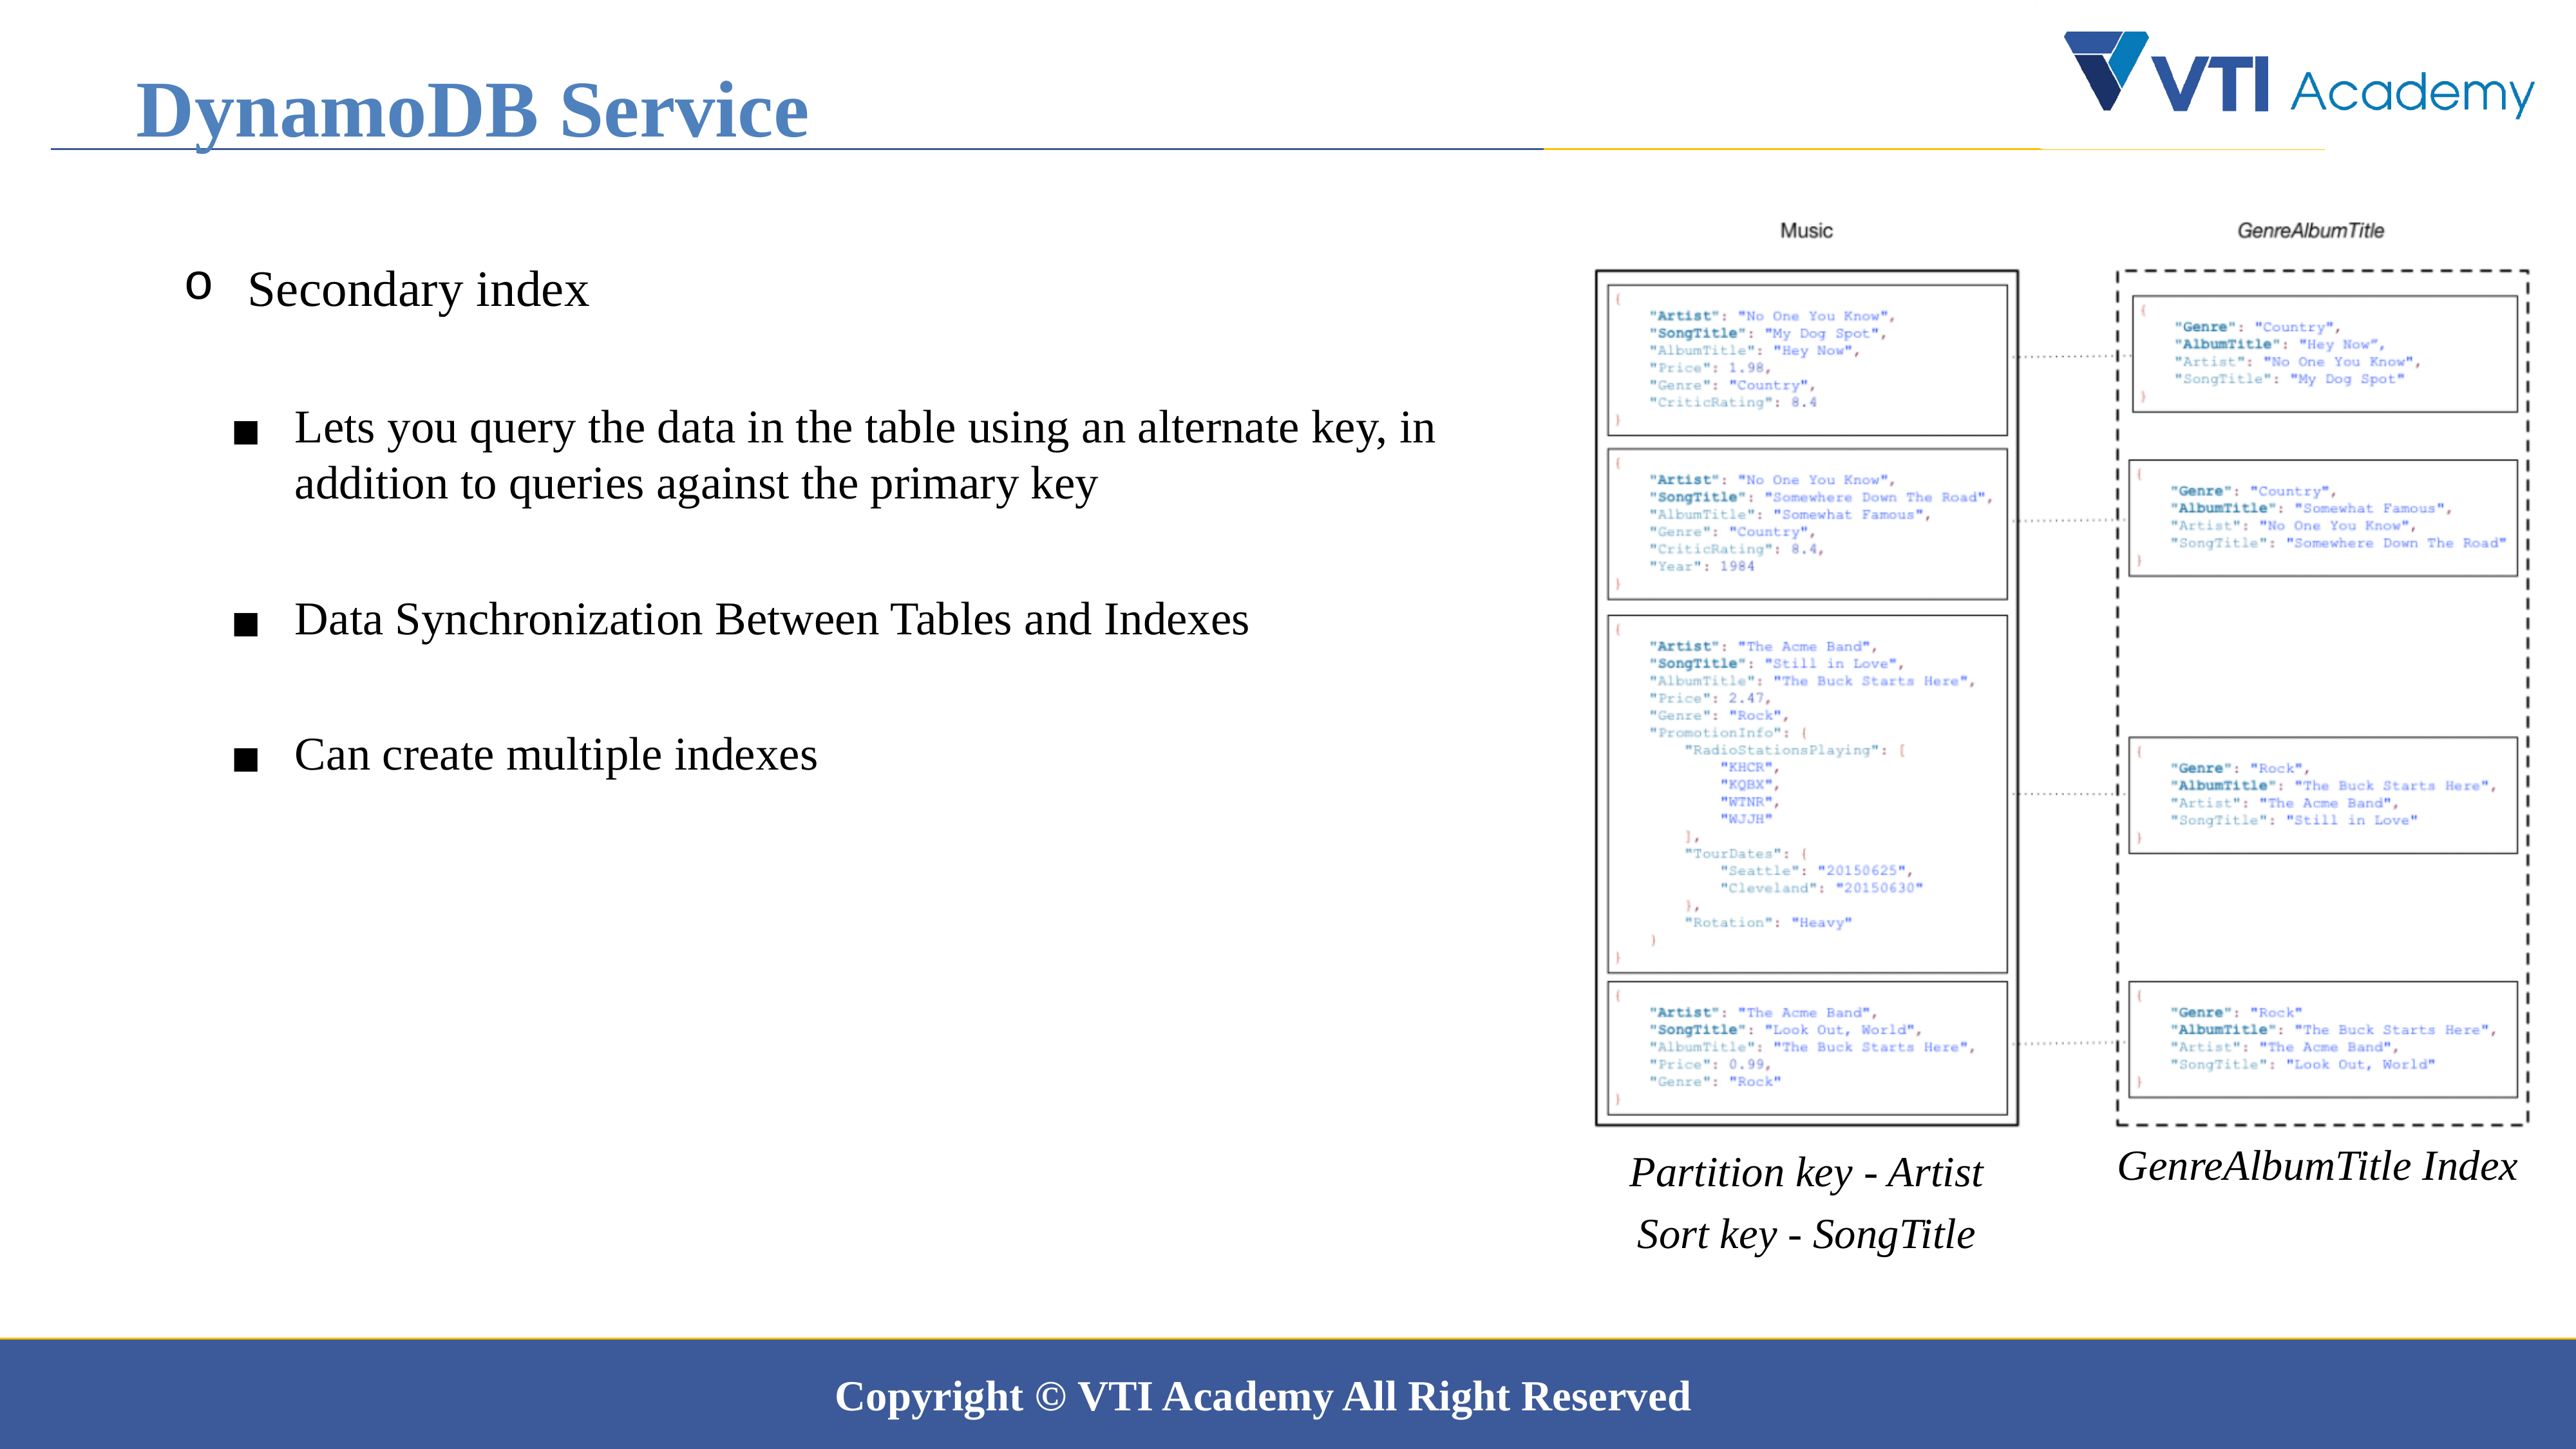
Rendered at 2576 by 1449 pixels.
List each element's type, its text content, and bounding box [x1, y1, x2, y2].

text_box Secondary index Lets you query the data in the table using an alternate key, in addition to queries against the primary key Data Synchronization Between Tables and Indexes Can create multiple indexes [126, 250, 1551, 815]
picture [1581, 209, 2544, 1139]
text_box DynamoDB Service [126, 60, 1081, 149]
text_box Partition key - Artist Sort key - SongTitle [1551, 1135, 2063, 1262]
picture [2034, 0, 2576, 149]
text_box GenreAlbumTitle Index [2062, 1129, 2574, 1194]
